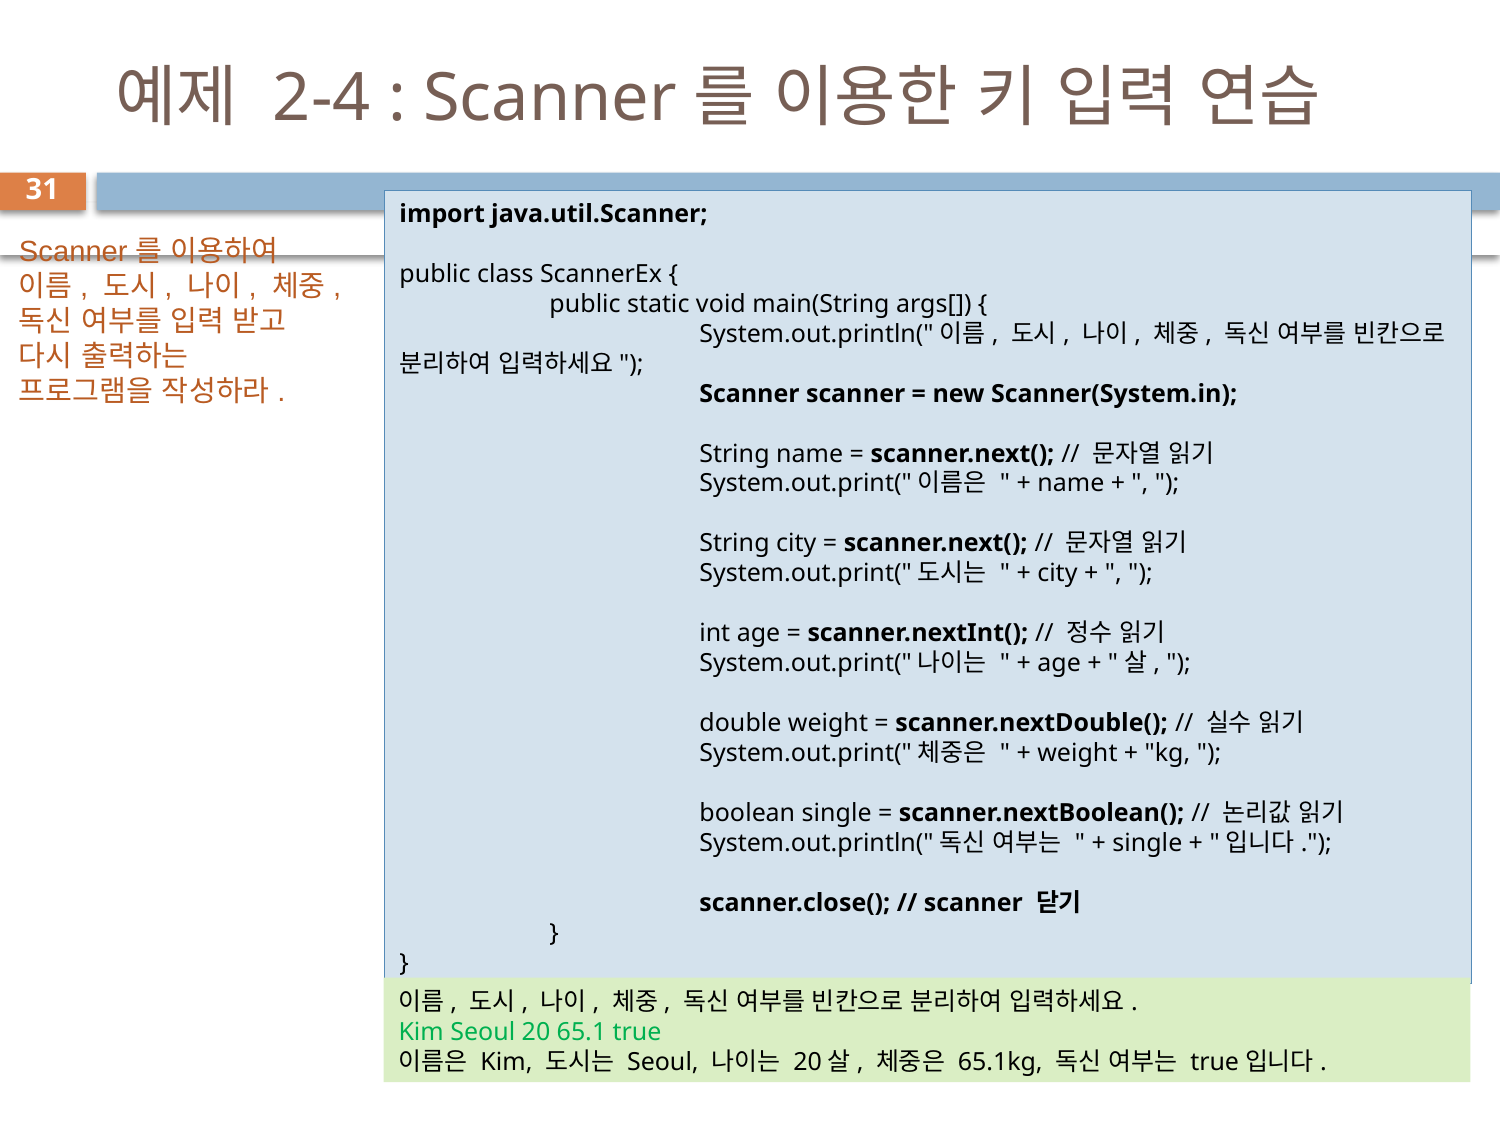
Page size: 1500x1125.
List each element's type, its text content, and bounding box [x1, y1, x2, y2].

text_box 이름, 도시, 나이, 체중, 독신 여부를 빈칸으로 분리하여 입력하세요. Kim Seoul 20 65.1 true 이름은 Kim, 도시는 Seoul, 나이는 20살, 체중은 65.1kg, 독신 여부는 true입니다. [383, 977, 1471, 1083]
text_box import java.util.Scanner; public class ScannerEx { public static void main(String args[]) { System.out.println("이름, 도시, 나이, 체중, 독신 여부를 빈칸으로 분리하여 입력하세요"); Scanner scanner = new Scanner(System.in); String name = scanner.next(); // 문자열 읽기 System.out.print("이름은 " + name + ", "); String city = scanner.next(); // 문자열 읽기 System.out.print("도시는 " + city + ", "); int age = scanner.nextInt(); // 정수 읽기 System.out.print("나이는 " + age + "살, "); double weight = scanner.nextDouble(); // 실수 읽기 System.out.print("체중은 " + weight + "kg, "); boolean single = scanner.nextBoolean(); // 논리값 읽기 System.out.println("독신 여부는 " + single + "입니다."); scanner.close(); // scanner 닫기 } } [384, 190, 1472, 984]
slide_number 31 [0, 170, 87, 211]
text_box Scanner를 이용하여 이름, 도시, 나이, 체중, 독신 여부를 입력 받고 다시 출력하는 프로그램을 작성하라. [4, 225, 365, 415]
title 예제 2-4 : Scanner를 이용한 키 입력 연습 [100, 37, 1438, 149]
